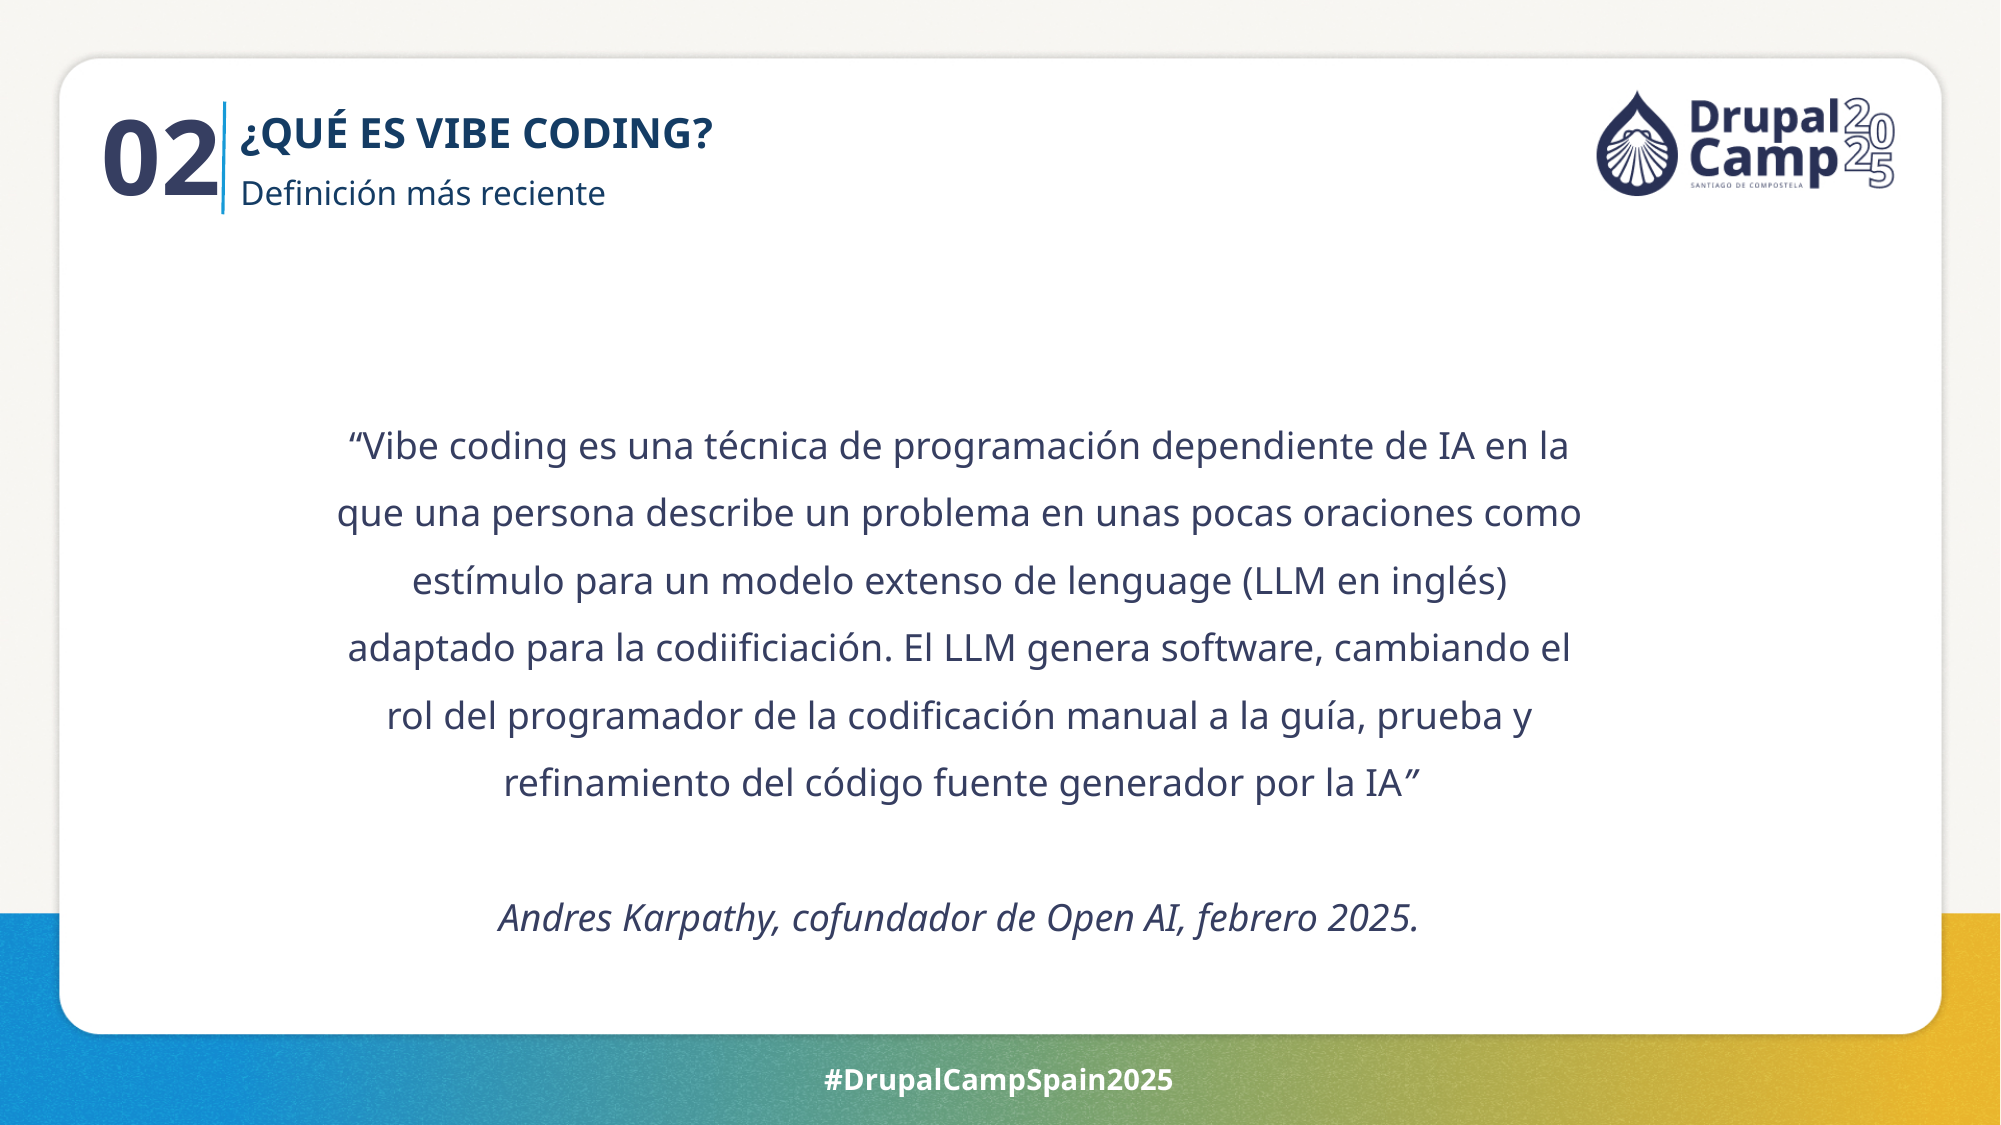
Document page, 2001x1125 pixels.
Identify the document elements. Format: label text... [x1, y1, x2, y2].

text_box “Vibe coding es una técnica de programación dependiente de IA en la que una persona describe un problema en unas pocas oraciones como estímulo para un modelo extenso de lenguage (LLM en inglés) adaptado para la codiificiación. El LLM genera software, cambiando el rol del programador de la codificación manual a la guía, prueba y refinamiento del código fuente generador por la IA” Andres Karpathy, cofundador de Open AI, febrero 2025. [326, 399, 1609, 940]
picture [0, 0, 2001, 1125]
text_box ¿QUÉ ES VIBE CODING? [237, 99, 1511, 164]
text_box #DrupalCampSpain2025 [51, 1053, 1947, 1125]
text_box Definición más reciente [237, 164, 1555, 220]
text_box 02 [86, 83, 237, 224]
